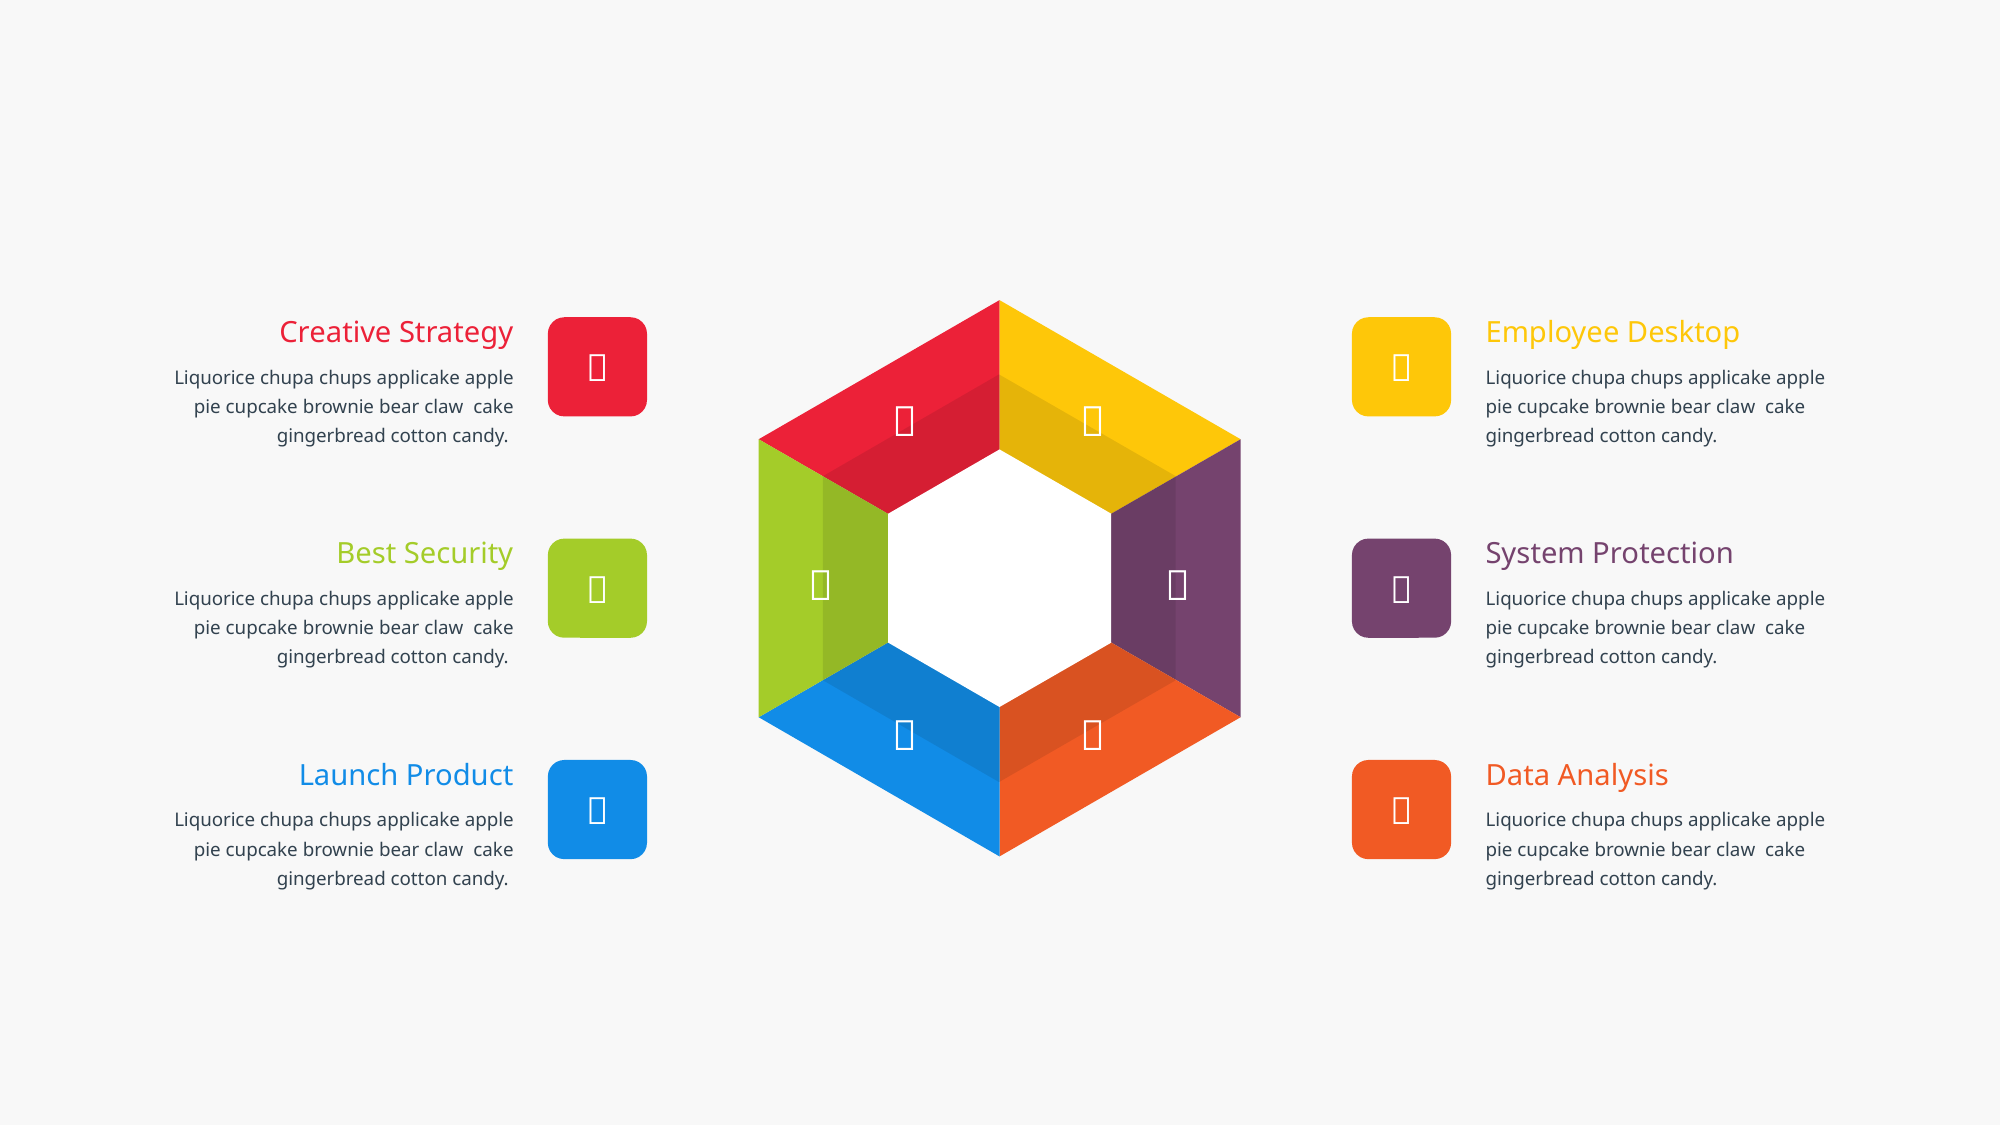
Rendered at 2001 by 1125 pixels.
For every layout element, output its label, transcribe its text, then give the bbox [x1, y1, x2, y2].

text_box [1000, 679, 1241, 857]
text_box Creative Strategy [137, 313, 514, 349]
text_box  [1065, 701, 1121, 767]
text_box  [546, 316, 649, 418]
text_box Liquorice chupa chups applicake apple pie cupcake brownie bear claw cake gingerbread cotton candy. [165, 579, 514, 710]
text_box  [878, 701, 933, 767]
text_box  [1350, 537, 1453, 639]
text_box [1176, 439, 1241, 716]
text_box Best Security [137, 534, 514, 570]
text_box Liquorice chupa chups applicake apple pie cupcake brownie bear claw cake gingerbread cotton candy. [165, 358, 514, 489]
text_box  [546, 758, 649, 861]
text_box Liquorice chupa chups applicake apple pie cupcake brownie bear claw cake gingerbread cotton candy. [165, 801, 514, 932]
text_box Data Analysis [1485, 756, 1862, 792]
text_box [758, 439, 823, 718]
text_box Liquorice chupa chups applicake apple pie cupcake brownie bear claw cake gingerbread cotton candy. [1485, 579, 1839, 710]
text_box  [878, 387, 933, 453]
text_box [760, 681, 1000, 857]
text_box [888, 449, 1112, 708]
text_box  [1350, 316, 1453, 418]
text_box  [546, 537, 649, 639]
text_box  [1350, 758, 1453, 861]
text_box [999, 300, 1241, 475]
text_box  [1065, 387, 1121, 453]
text_box Liquorice chupa chups applicake apple pie cupcake brownie bear claw cake gingerbread cotton candy. [1485, 358, 1839, 489]
text_box Liquorice chupa chups applicake apple pie cupcake brownie bear claw cake gingerbread cotton candy. [1485, 801, 1839, 932]
text_box  [1151, 551, 1206, 617]
text_box [822, 374, 1176, 783]
text_box Launch Product [137, 756, 514, 792]
text_box Employee Desktop [1485, 313, 1862, 349]
text_box [759, 300, 999, 475]
text_box System Protection [1485, 534, 1862, 570]
text_box  [793, 551, 849, 617]
